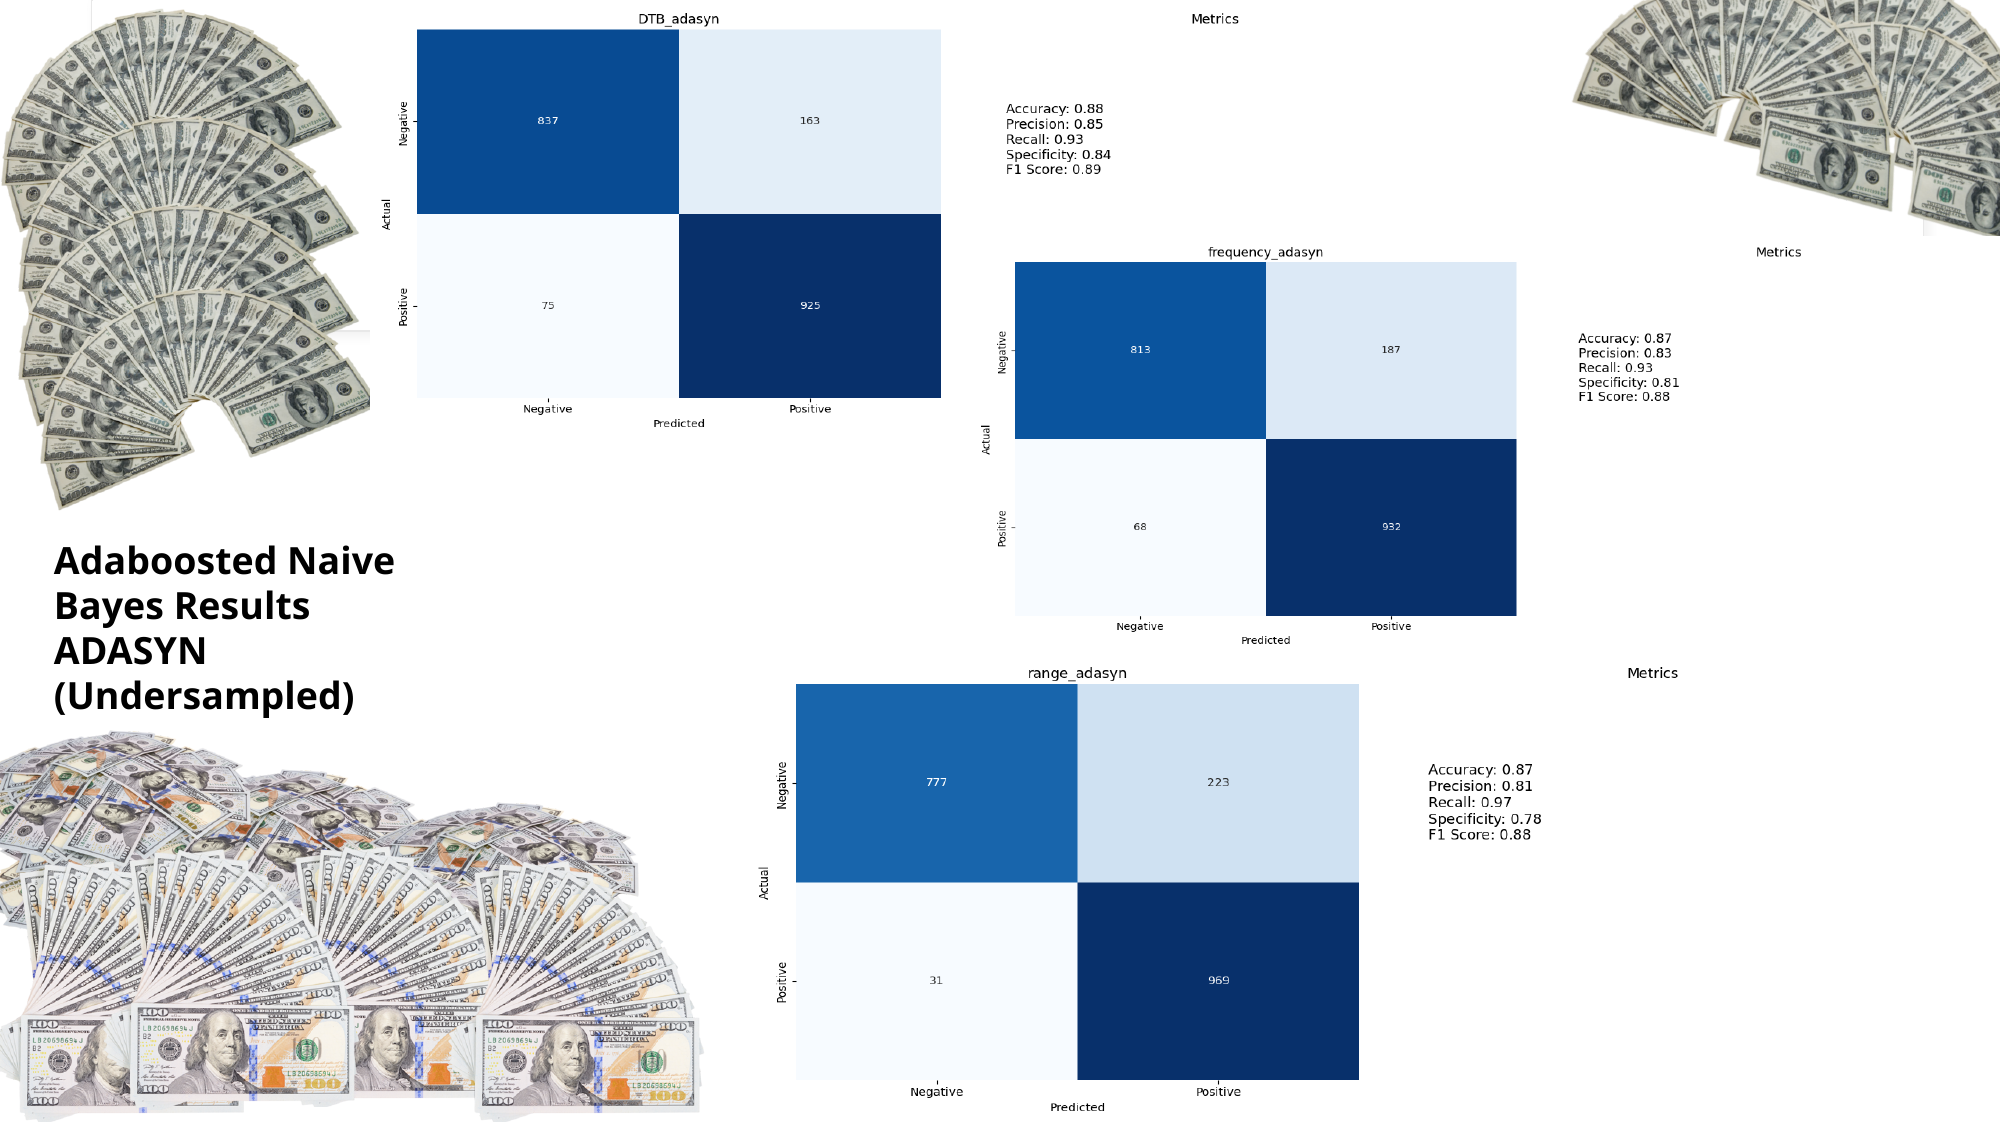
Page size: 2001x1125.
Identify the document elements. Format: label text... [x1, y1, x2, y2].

picture [0, 0, 2000, 1125]
text_box Adaboosted Naive Bayes Results ADASYN (Undersampled) [38, 529, 489, 725]
